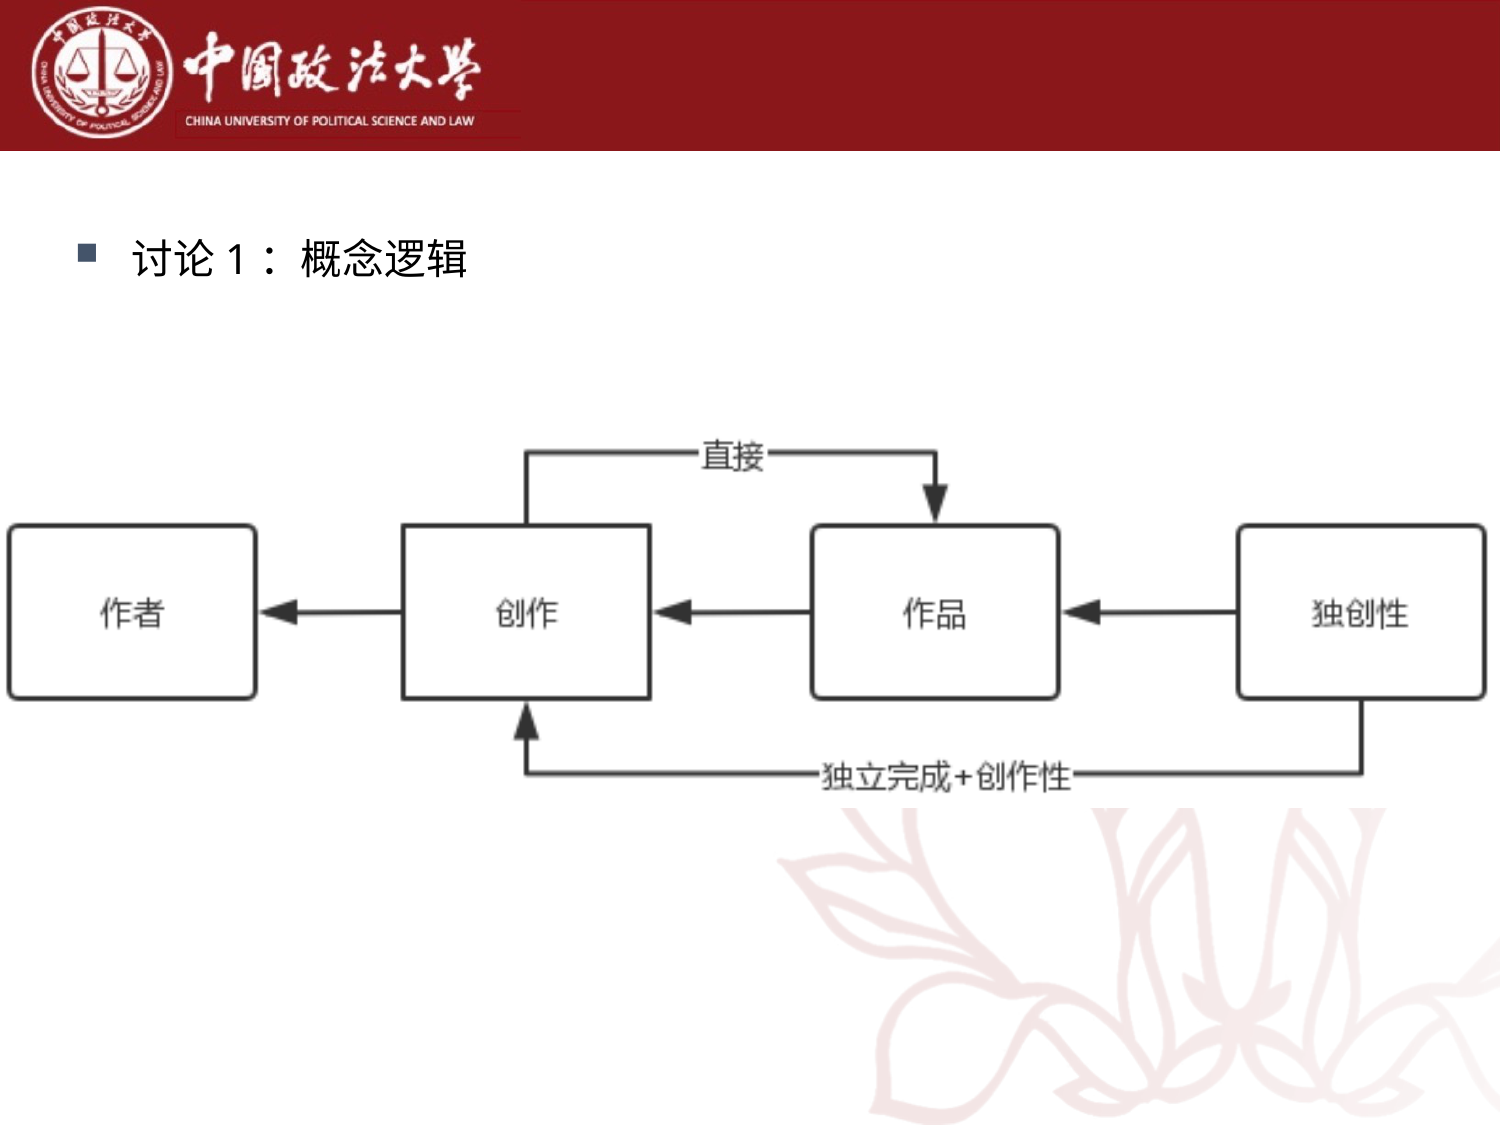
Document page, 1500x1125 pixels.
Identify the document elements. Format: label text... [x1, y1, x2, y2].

picture [0, 0, 1500, 151]
text_box 讨论1：概念逻辑 [60, 181, 931, 289]
picture [0, 398, 1500, 1125]
